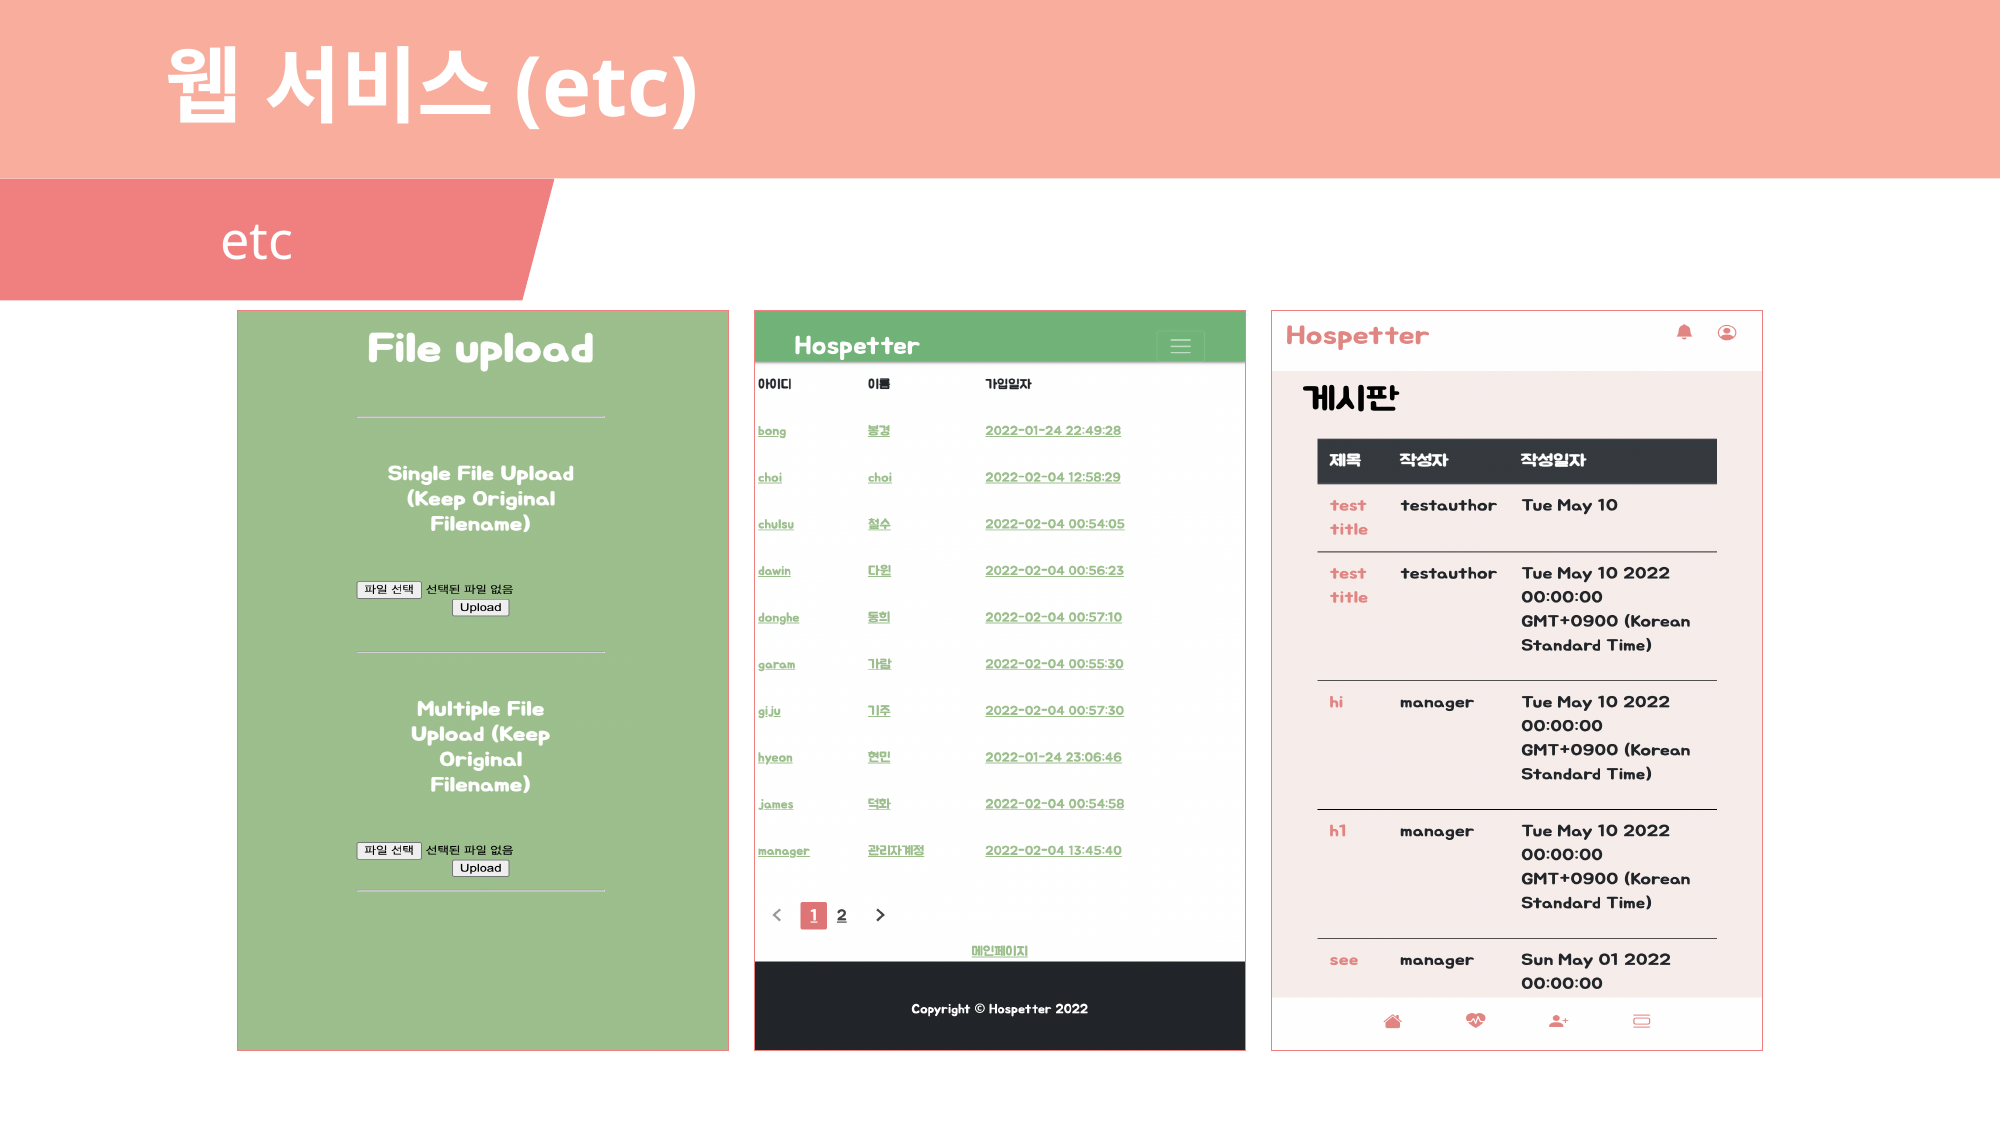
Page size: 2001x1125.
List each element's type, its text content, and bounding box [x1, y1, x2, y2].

picture [754, 310, 1246, 1051]
picture [1271, 310, 1763, 1051]
text_box etc [55, 200, 458, 278]
text_box [0, 177, 556, 302]
text_box 웹 서비스(etc) [0, 0, 2000, 179]
picture [237, 310, 729, 1051]
